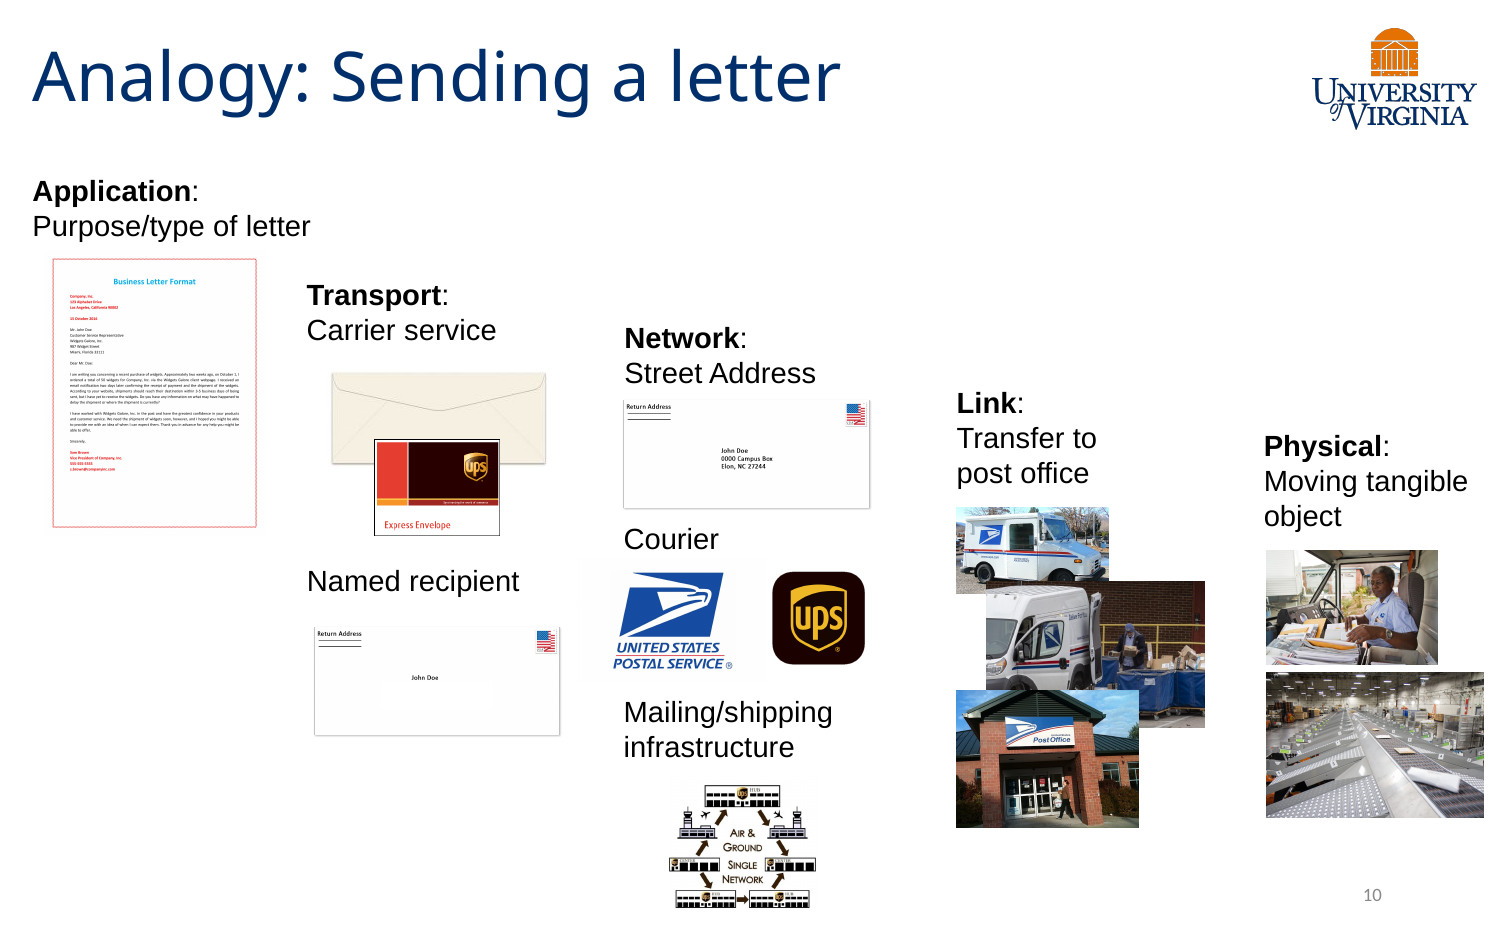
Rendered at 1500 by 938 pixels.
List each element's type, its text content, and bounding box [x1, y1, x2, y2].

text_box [306, 624, 568, 739]
picture [1265, 550, 1438, 665]
picture [955, 507, 1205, 828]
text_box Link: Transfer to post office [941, 377, 1113, 497]
picture [44, 250, 265, 536]
text_box Named recipient [292, 554, 535, 605]
text_box Mailing/shipping infrastructure [608, 690, 849, 771]
slide_number 10 [1059, 868, 1397, 919]
picture [668, 778, 817, 909]
title Analogy: Sending a letter [17, 14, 1297, 145]
text_box Courier [608, 512, 735, 558]
picture [577, 553, 896, 684]
picture [326, 370, 548, 536]
text_box Physical: Moving tangible object [1249, 419, 1484, 540]
picture [1265, 672, 1484, 819]
picture [1312, 28, 1477, 130]
text_box Application: Purpose/type of letter [17, 164, 327, 250]
text_box Network: Street Address [609, 311, 832, 397]
text_box Transport: Carrier service [291, 268, 513, 354]
picture [616, 397, 877, 512]
